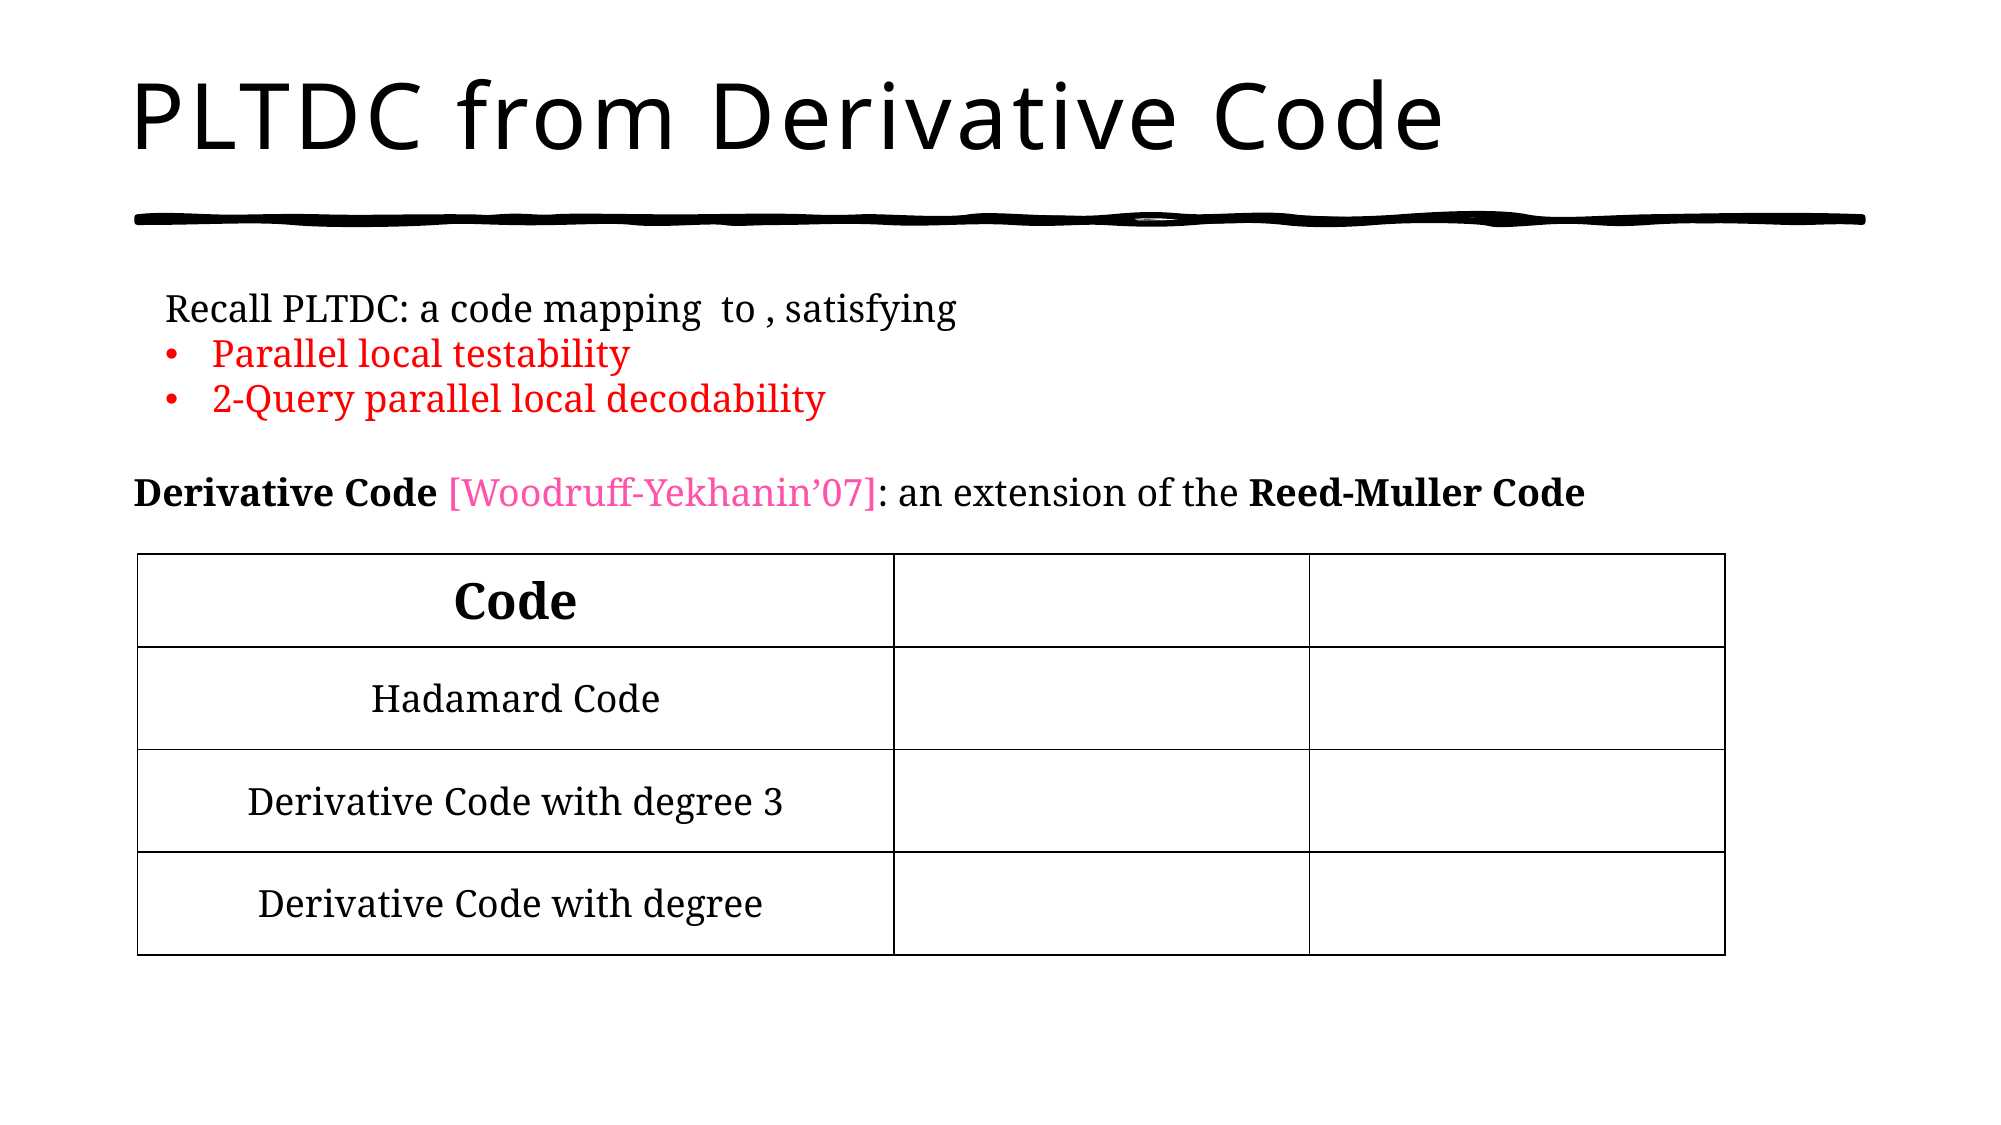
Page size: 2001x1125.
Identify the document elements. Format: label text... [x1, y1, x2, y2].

title PLTDC from Derivative Code [0, 0, 1725, 218]
text_box Derivative Code [Woodruff-Yekhanin’07]: an extension of the Reed-Muller Code [118, 461, 1944, 522]
